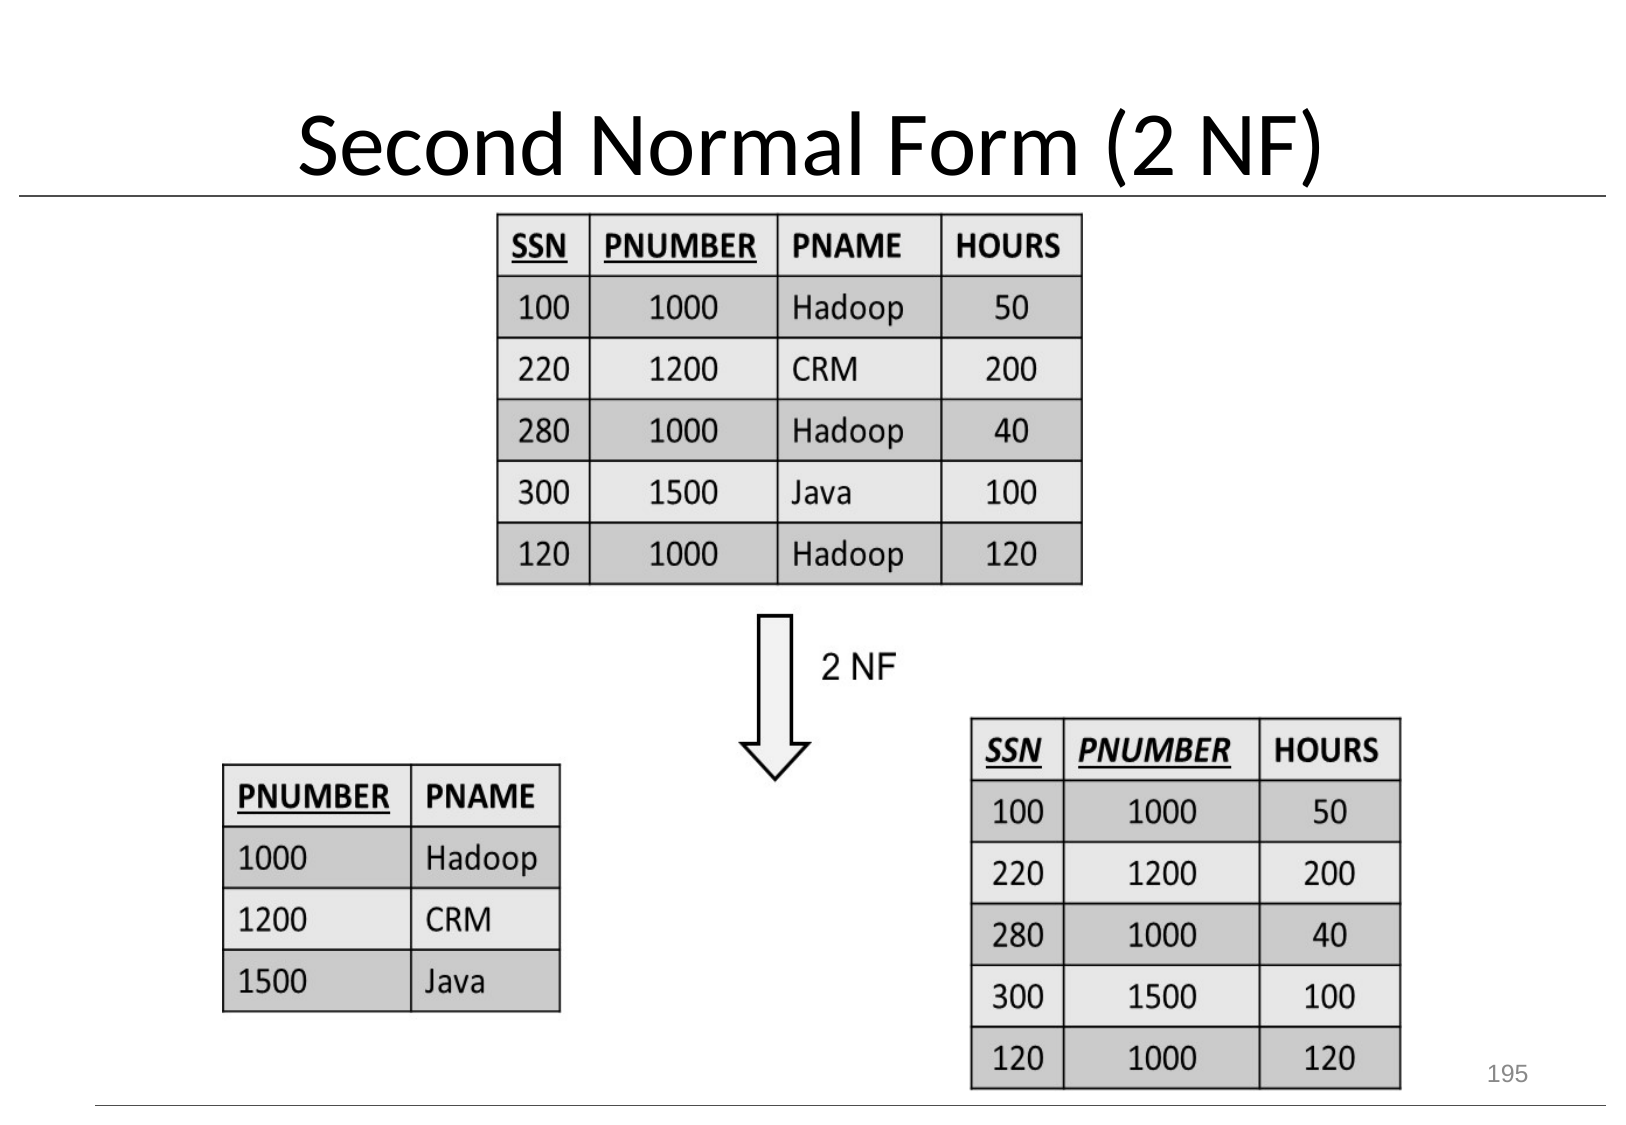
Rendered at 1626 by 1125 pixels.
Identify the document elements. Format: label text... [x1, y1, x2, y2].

picture [222, 209, 1403, 1103]
slide_number 195 [1408, 1042, 1544, 1103]
title Second Normal Form (2 NF) [81, 45, 1544, 233]
